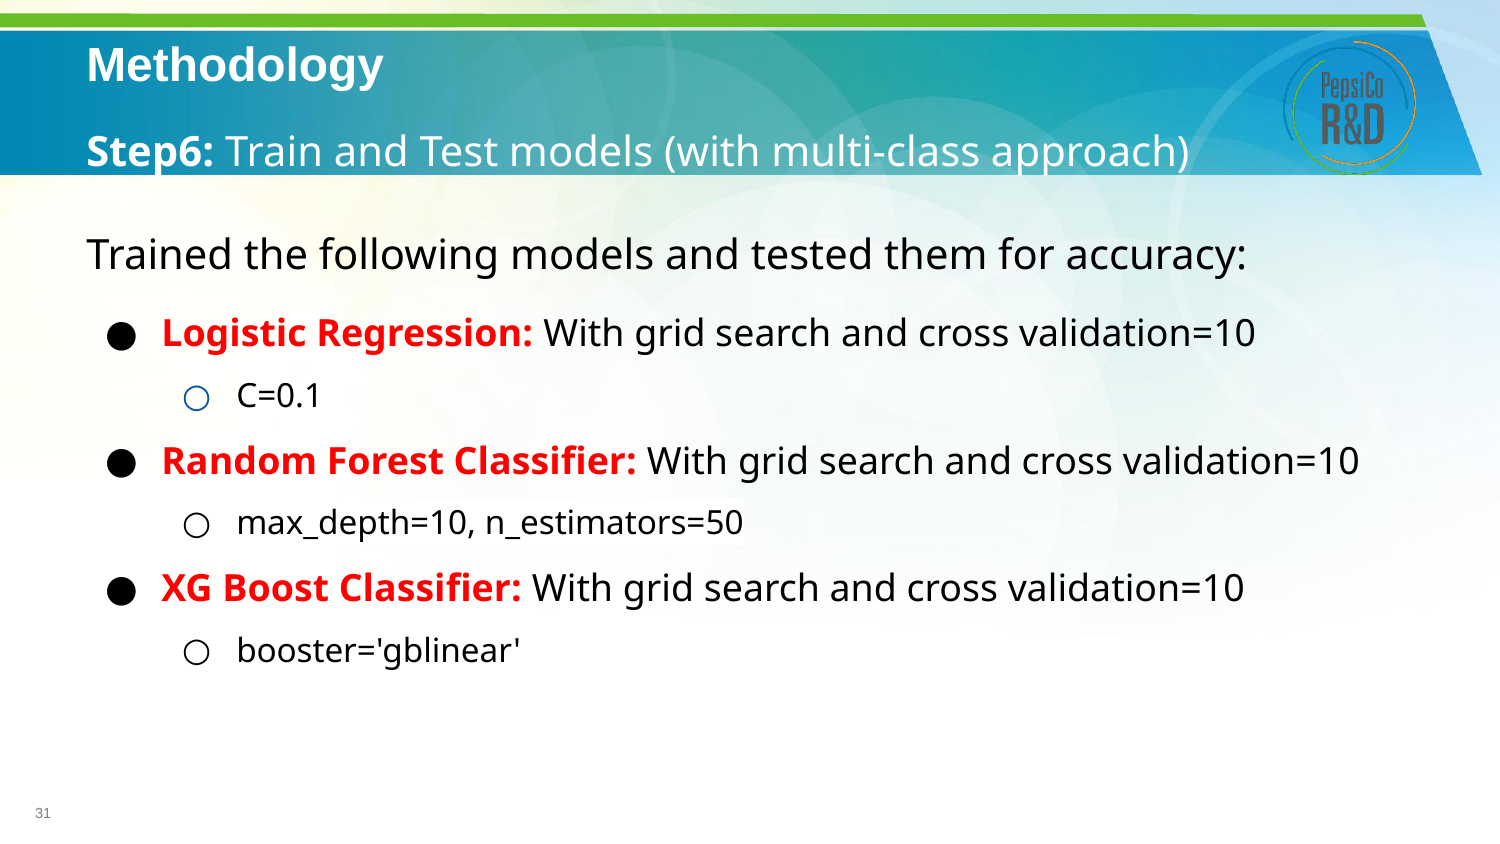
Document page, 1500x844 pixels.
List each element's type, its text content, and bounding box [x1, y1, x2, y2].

picture [0, 0, 1500, 844]
title Methodology Step6: Train and Test models (with multi-class approach) [75, 33, 1425, 175]
slide_number 31 [23, 782, 374, 827]
list Trained the following models and tested them for accuracy: Logistic Regression: With grid search and cross validation=10 C=0.1 Random Forest Classifier: With grid search and cross validation=10 max_depth=10, n_estimators=50 XG Boost Classifier: With grid search and cross validation=10 booster='gblinear' [75, 196, 1425, 754]
